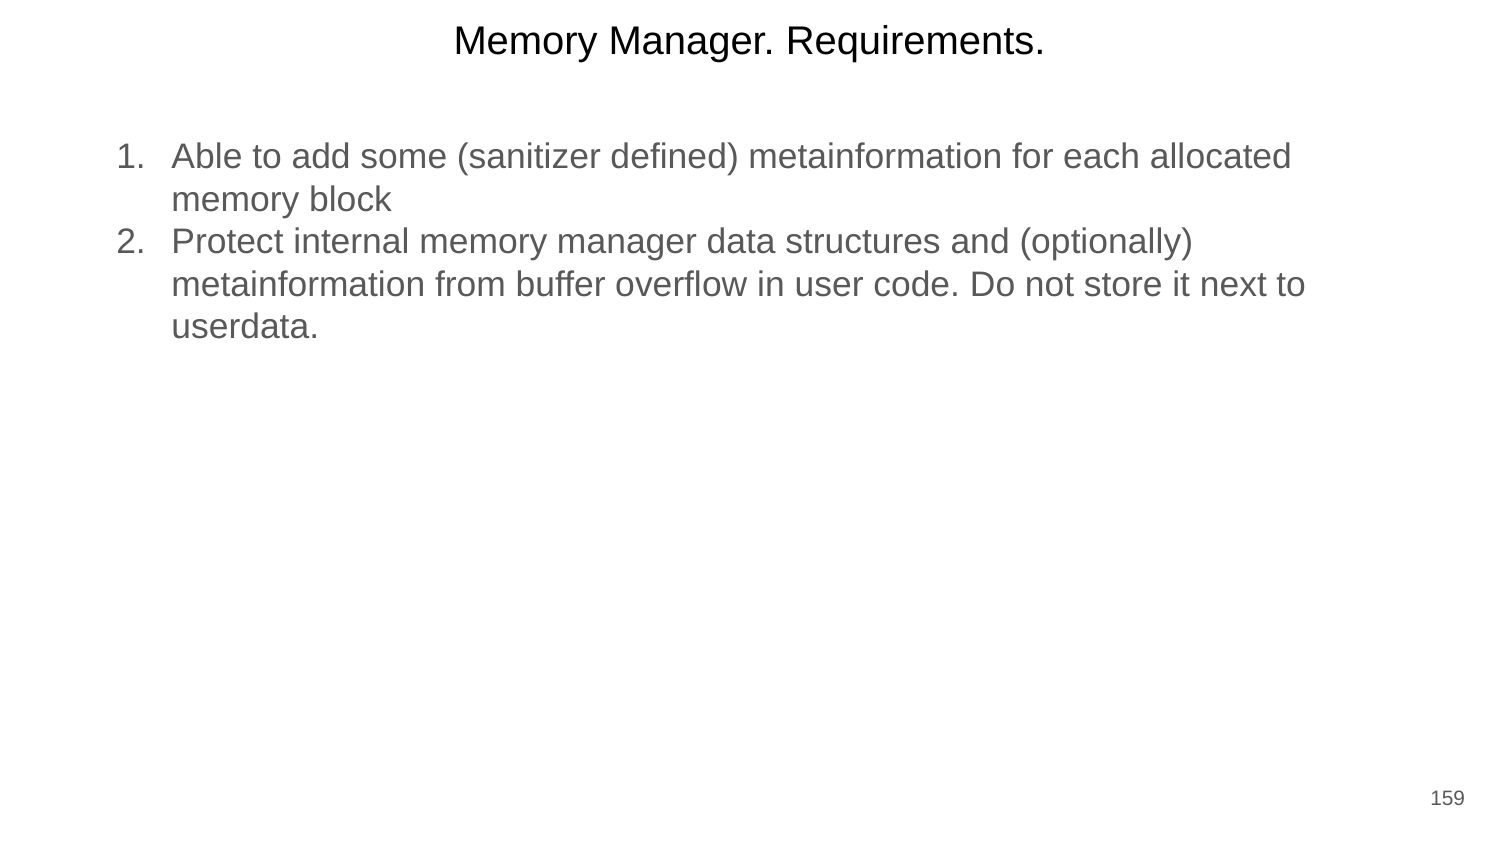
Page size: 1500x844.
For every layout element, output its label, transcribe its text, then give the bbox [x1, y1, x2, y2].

text_box Able to add some (sanitizer defined) metainformation for each allocated memory block Protect internal memory manager data structures and (optionally) metainformation from buffer overflow in user code. Do not store it next to userdata. [0, 75, 1361, 810]
slide_number 159 [1389, 764, 1480, 830]
text_box Memory Manager. Requirements. [51, 0, 1449, 78]
